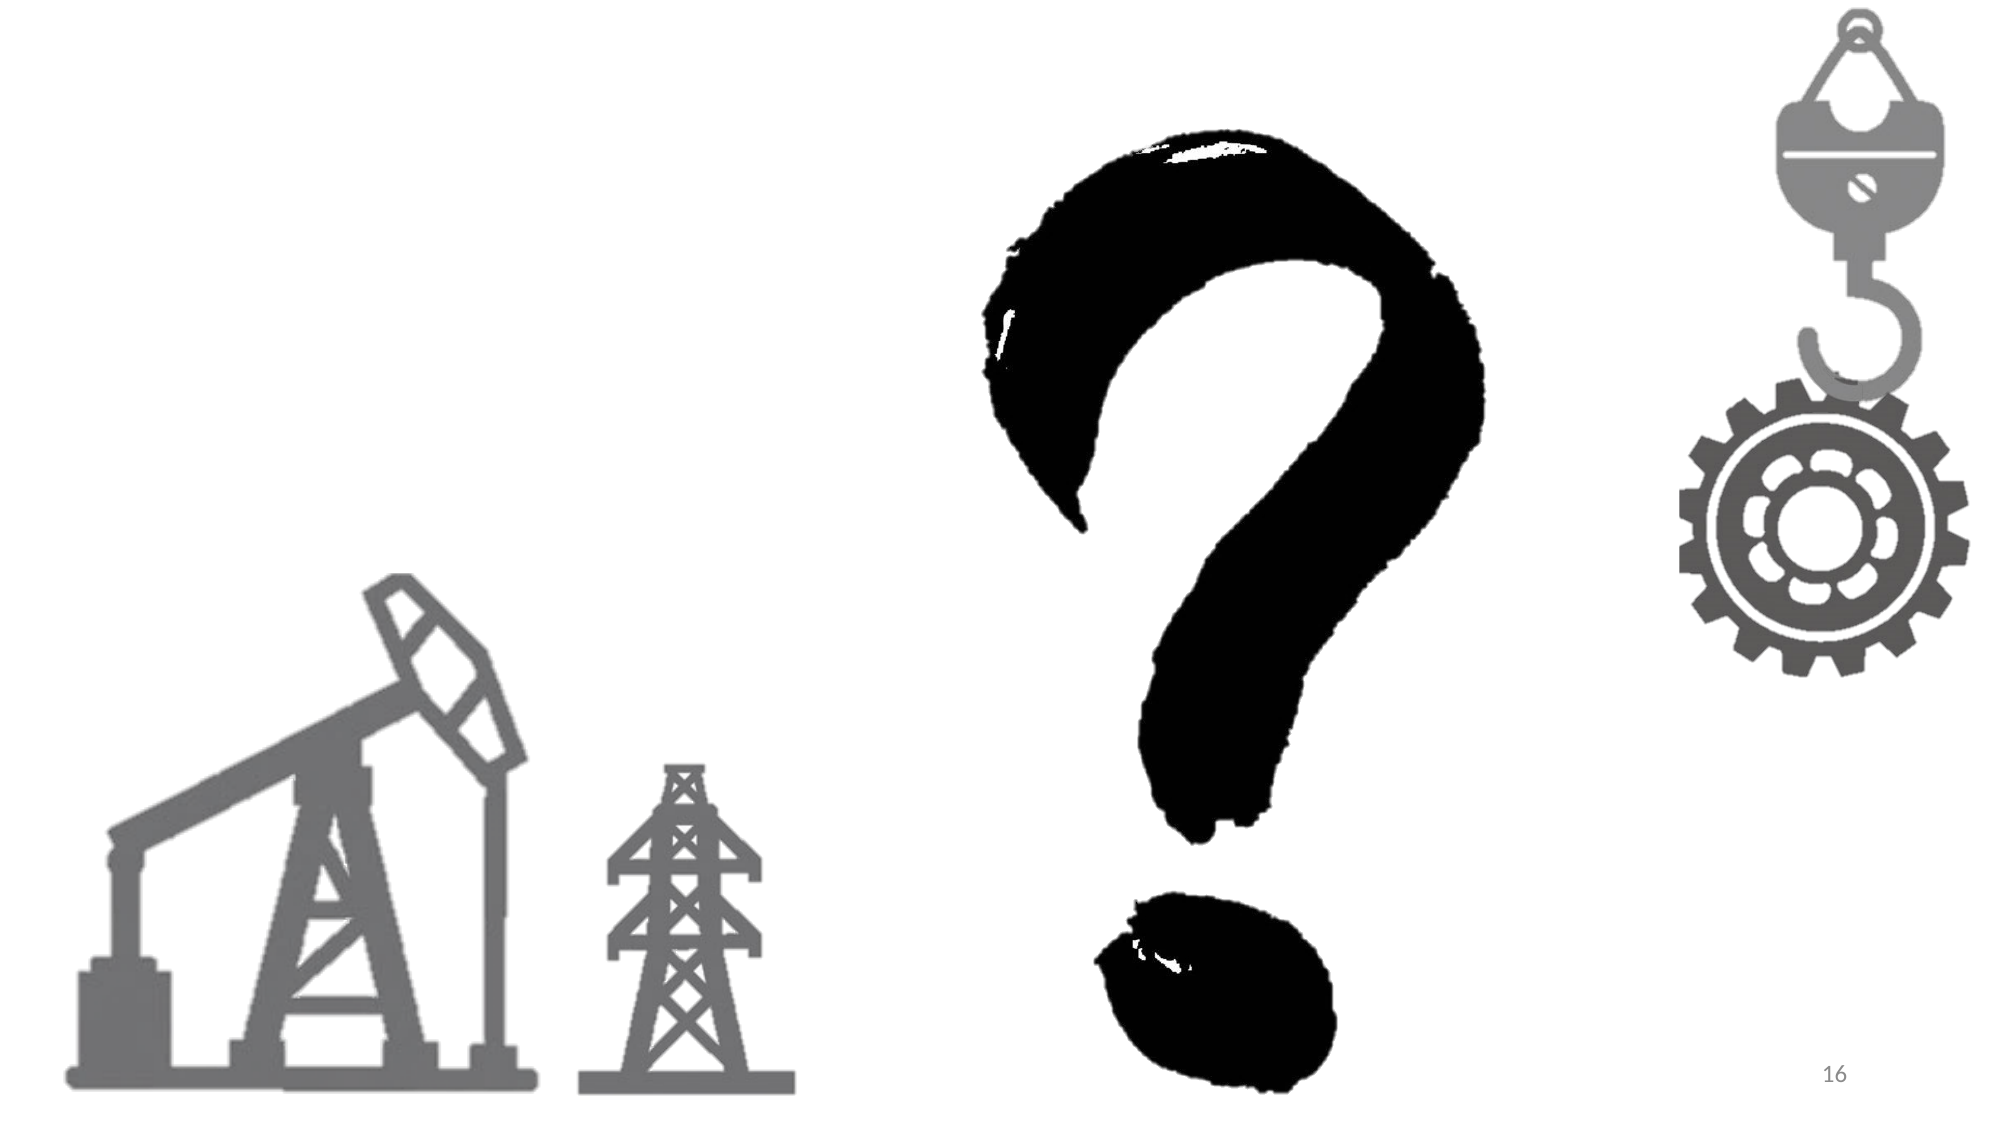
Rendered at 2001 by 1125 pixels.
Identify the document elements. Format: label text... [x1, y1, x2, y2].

picture [21, 573, 814, 1111]
picture [893, 105, 1539, 1125]
picture [1679, 0, 1979, 705]
slide_number 16 [1539, 1042, 1863, 1103]
